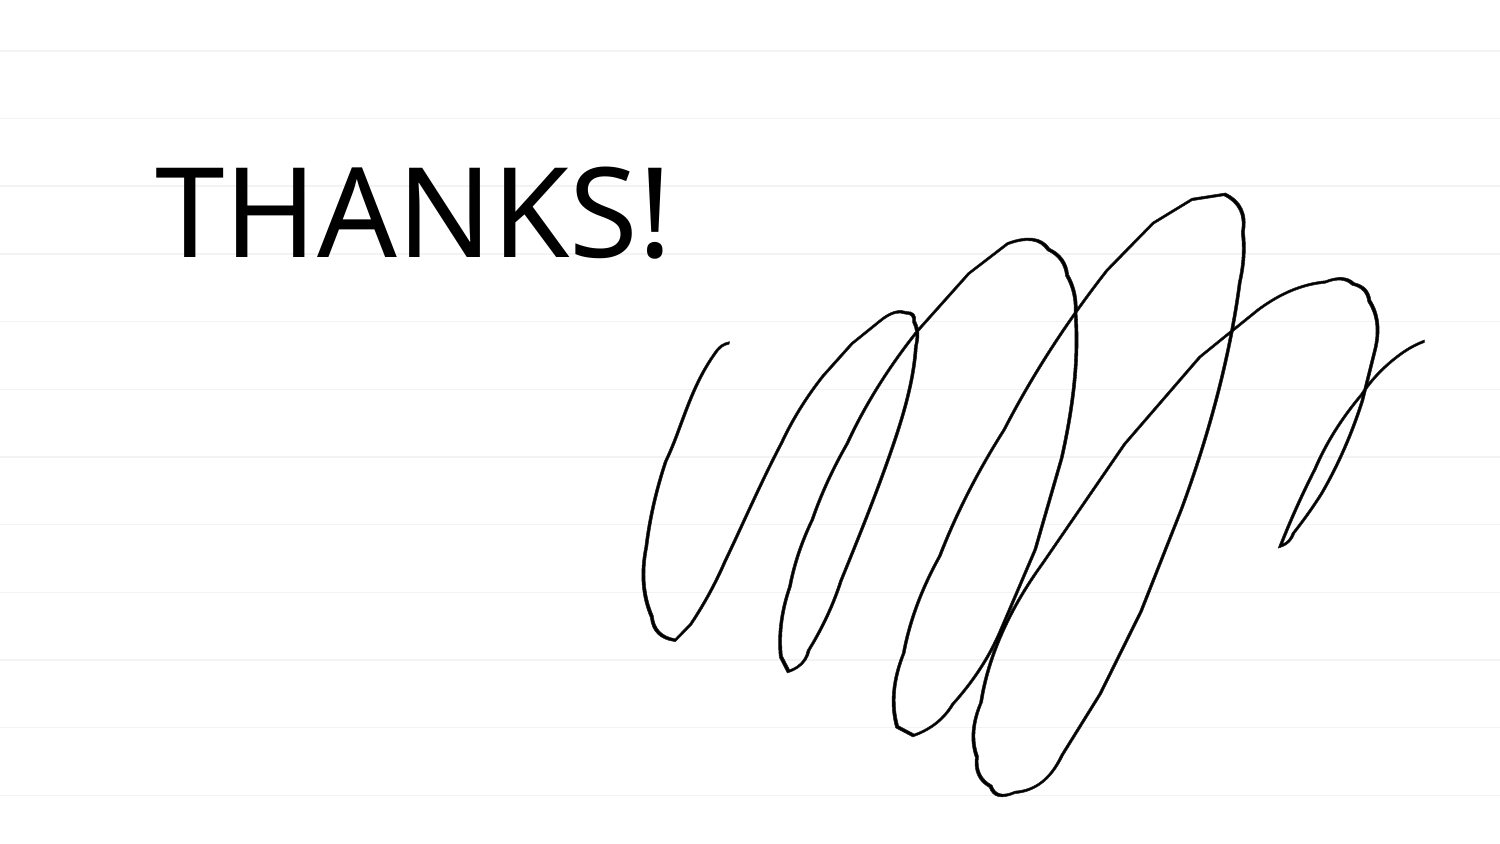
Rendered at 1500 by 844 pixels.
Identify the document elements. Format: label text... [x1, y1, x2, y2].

title THANKS! [140, 114, 981, 298]
text_box [641, 192, 1425, 797]
